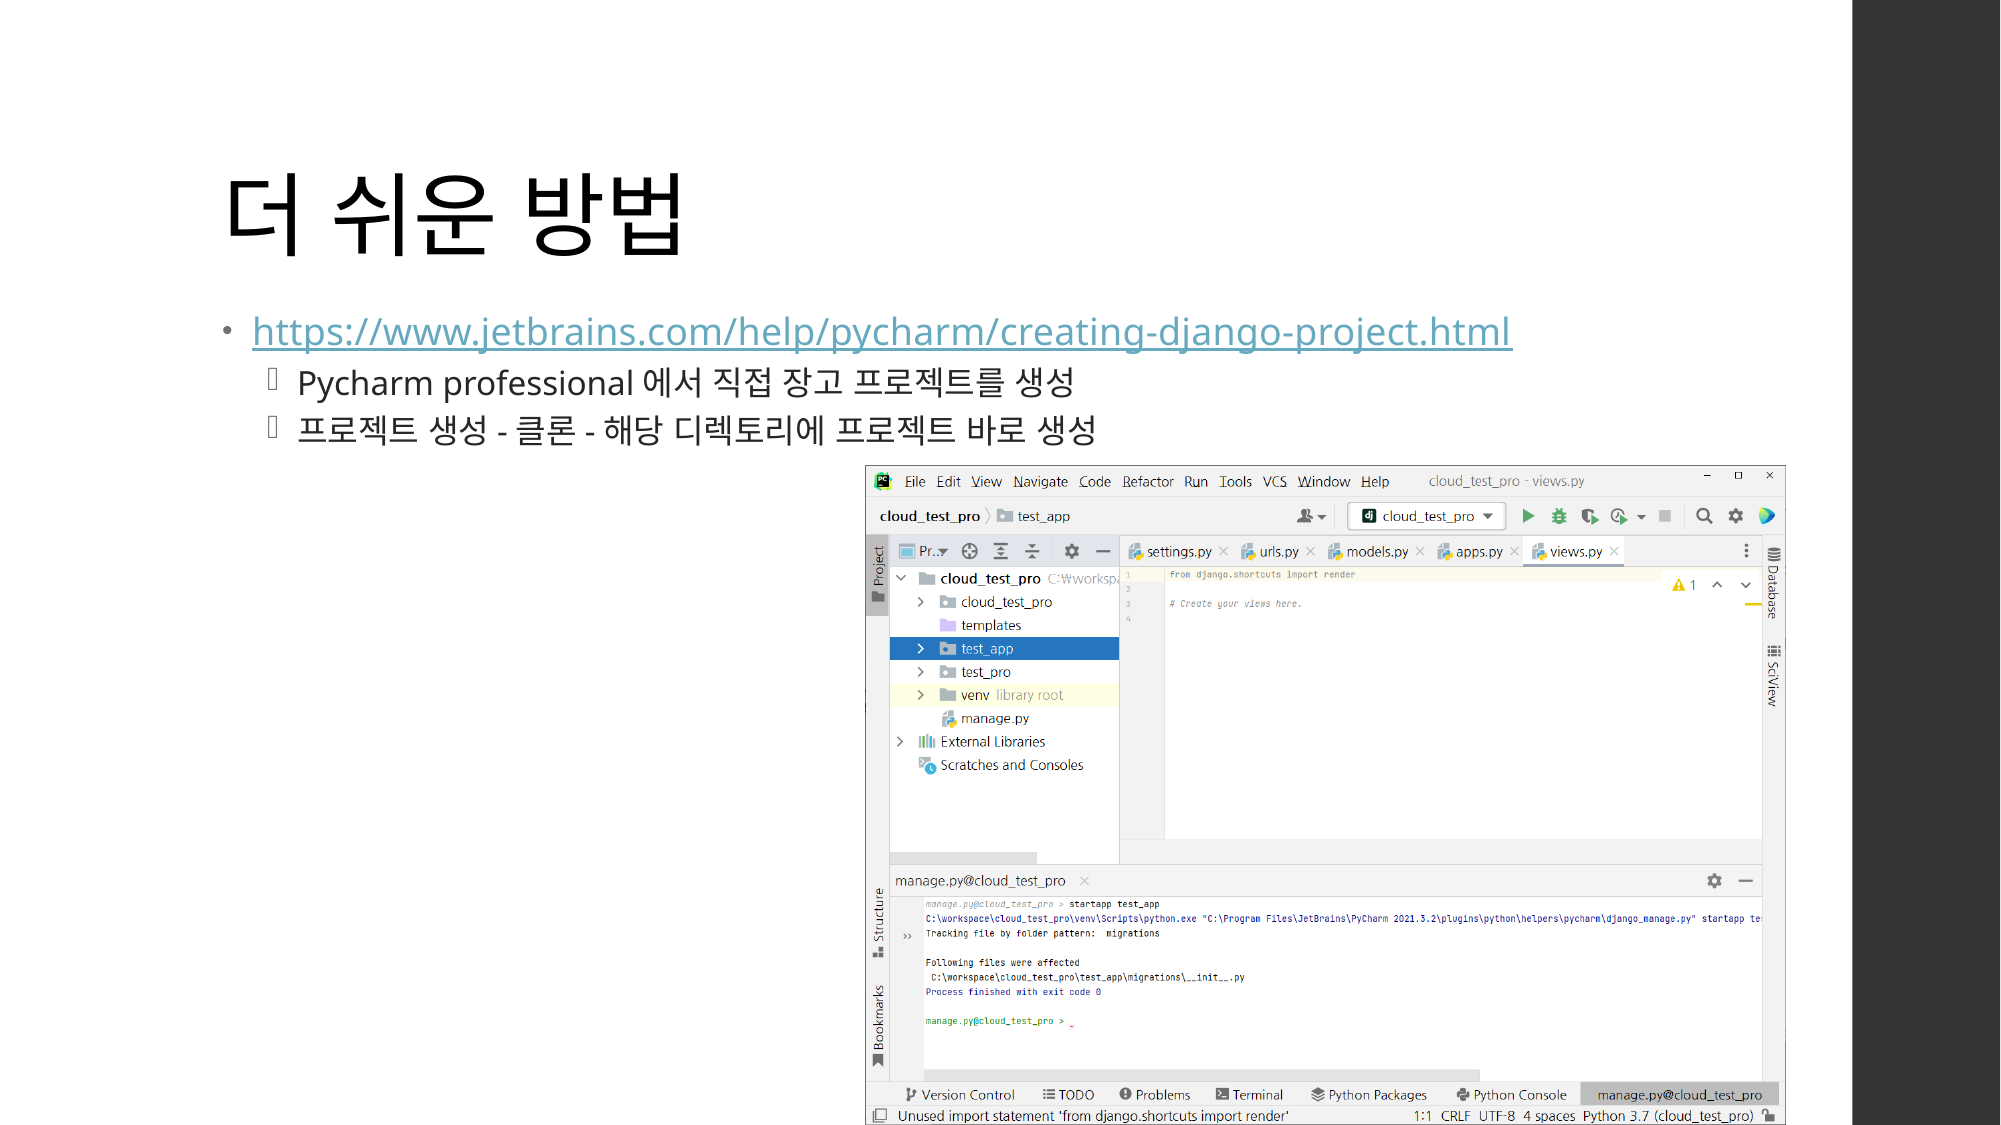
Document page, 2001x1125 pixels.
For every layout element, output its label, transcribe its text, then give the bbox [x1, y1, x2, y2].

title 더 쉬운 방법 [206, 60, 1797, 278]
list https://www.jetbrains.com/help/pycharm/creating-django-project.html Pycharm professional에서 직접 장고 프로젝트를 생성 프로젝트 생성-클론-해당 디렉토리에 프로젝트 바로 생성 [206, 299, 1617, 1014]
picture [864, 465, 1786, 1125]
